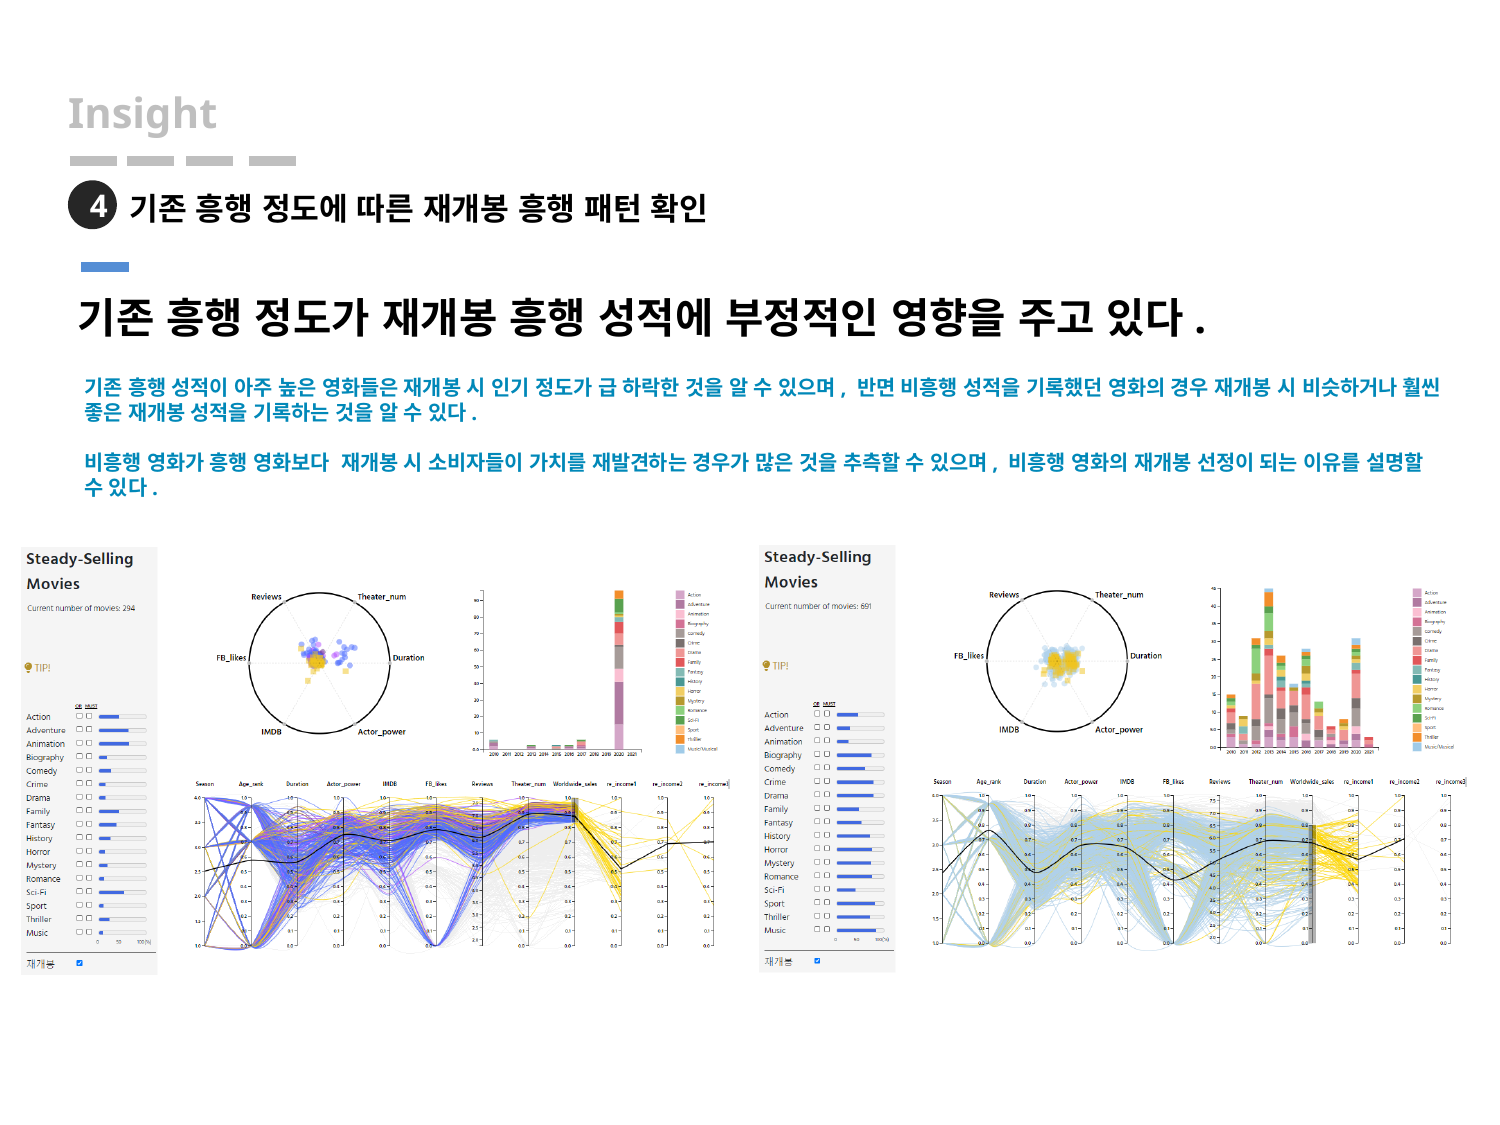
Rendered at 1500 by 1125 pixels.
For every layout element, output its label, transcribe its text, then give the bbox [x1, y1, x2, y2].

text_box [20, 543, 1480, 977]
title Insight [52, 79, 798, 185]
text_box 기존 흥행 정도에 따른 재개봉 흥행 패턴 확인 [114, 181, 1408, 231]
text_box 기존 흥행 정도가 재개봉 흥행 성적에 부정적인 영향을 주고 있다. [62, 284, 1500, 349]
text_box 4 [65, 178, 119, 232]
text_box 기존 흥행 성적이 아주 높은 영화들은 재개봉 시 인기 정도가 급 하락한 것을 알 수 있으며, 반면 비흥행 성적을 기록했던 영화의 경우 재개봉 시 비슷하거나 훨씬 좋은 재개봉 성적을 기록하는 것을 알 수 있다. 비흥행 영화가 흥행 영화보다 재개봉 시 소비자들이 가치를 재발견하는 경우가 많은 것을 추측할 수 있으며, 비흥행 영화의 재개봉 선정이 되는 이유를 설명할 수 있다. [69, 366, 1459, 532]
